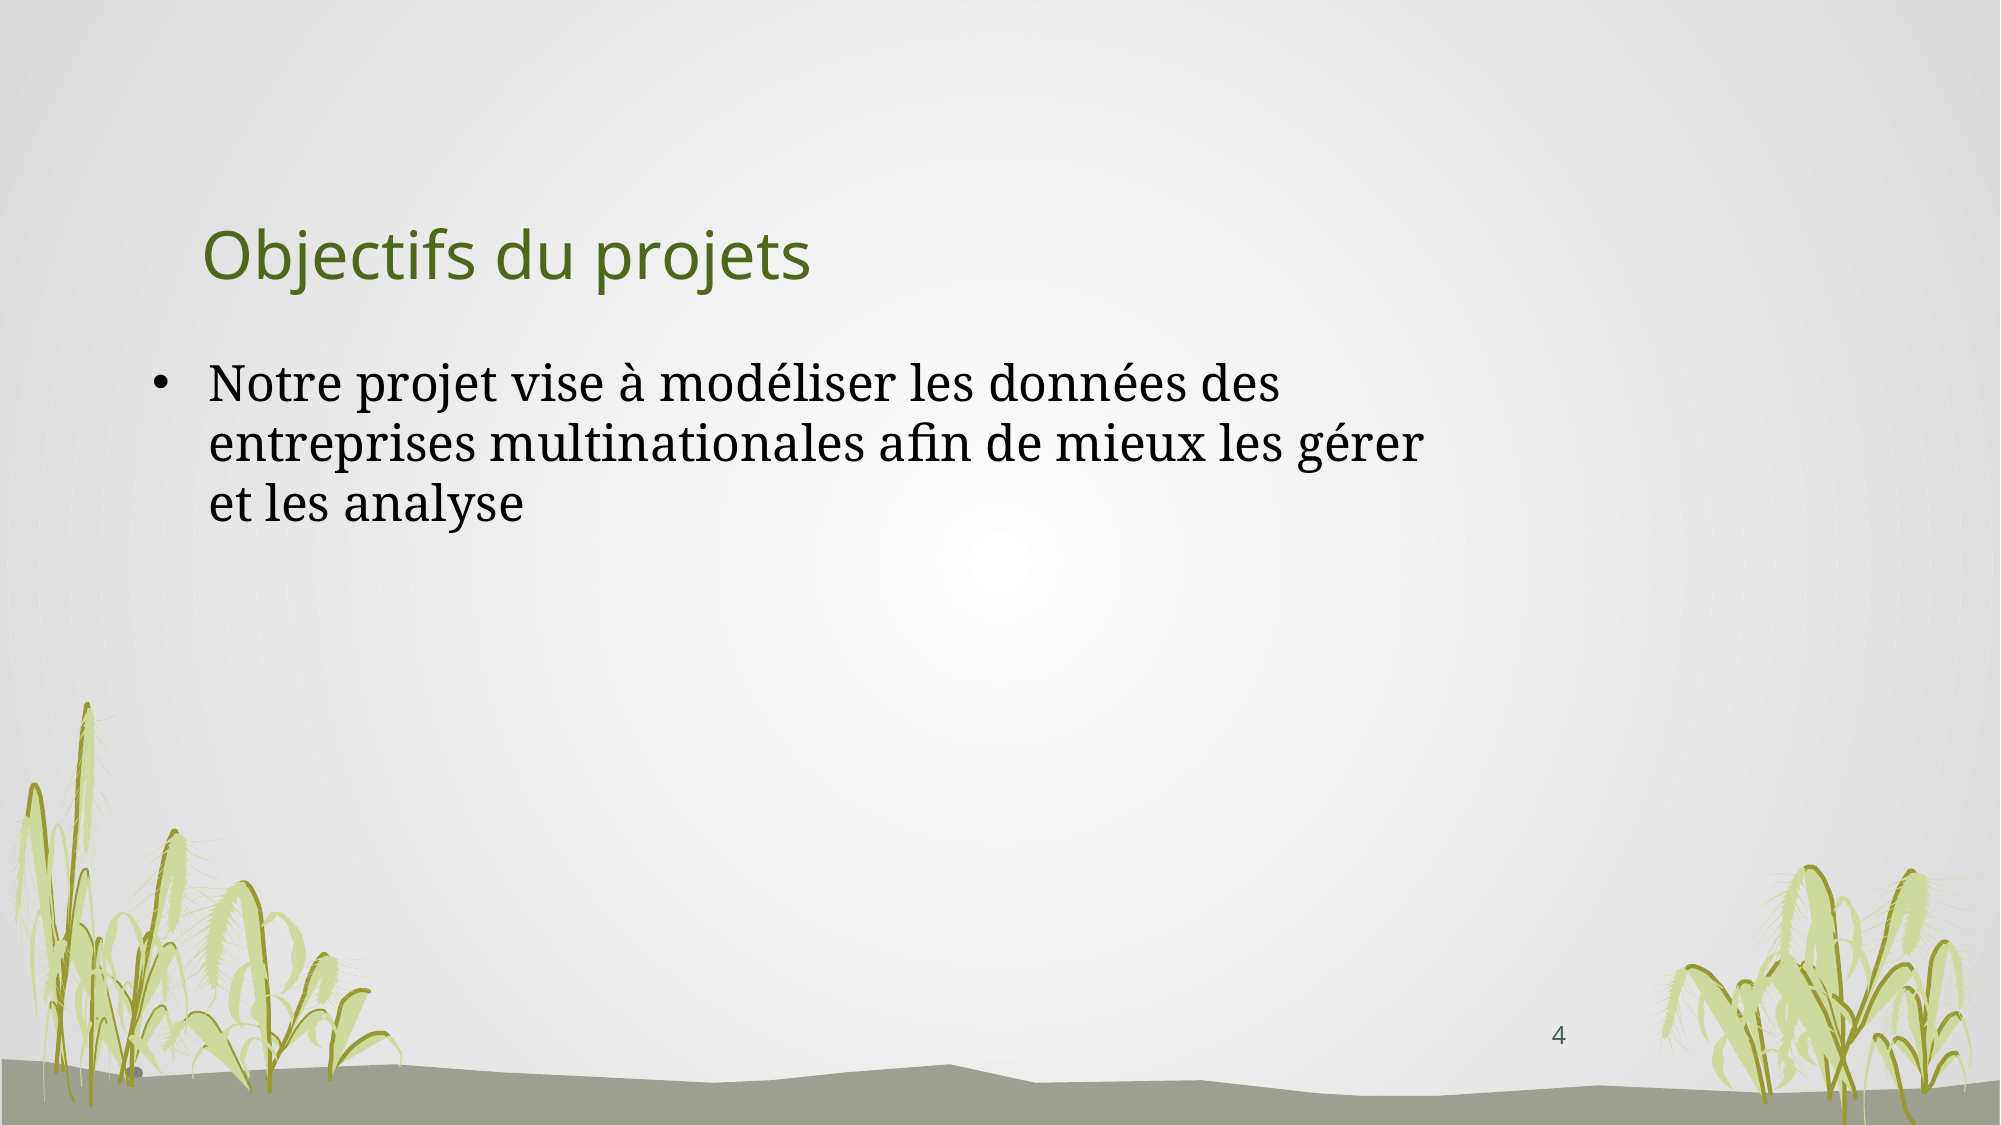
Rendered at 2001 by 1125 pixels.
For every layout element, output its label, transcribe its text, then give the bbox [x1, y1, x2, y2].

title Objectifs du projets [14, 51, 1000, 300]
list Notre projet vise à modéliser les données des entreprises multinationales afin de mieux les gérer et les analyse [137, 343, 1474, 692]
slide_number 4 [1547, 1006, 1671, 1067]
